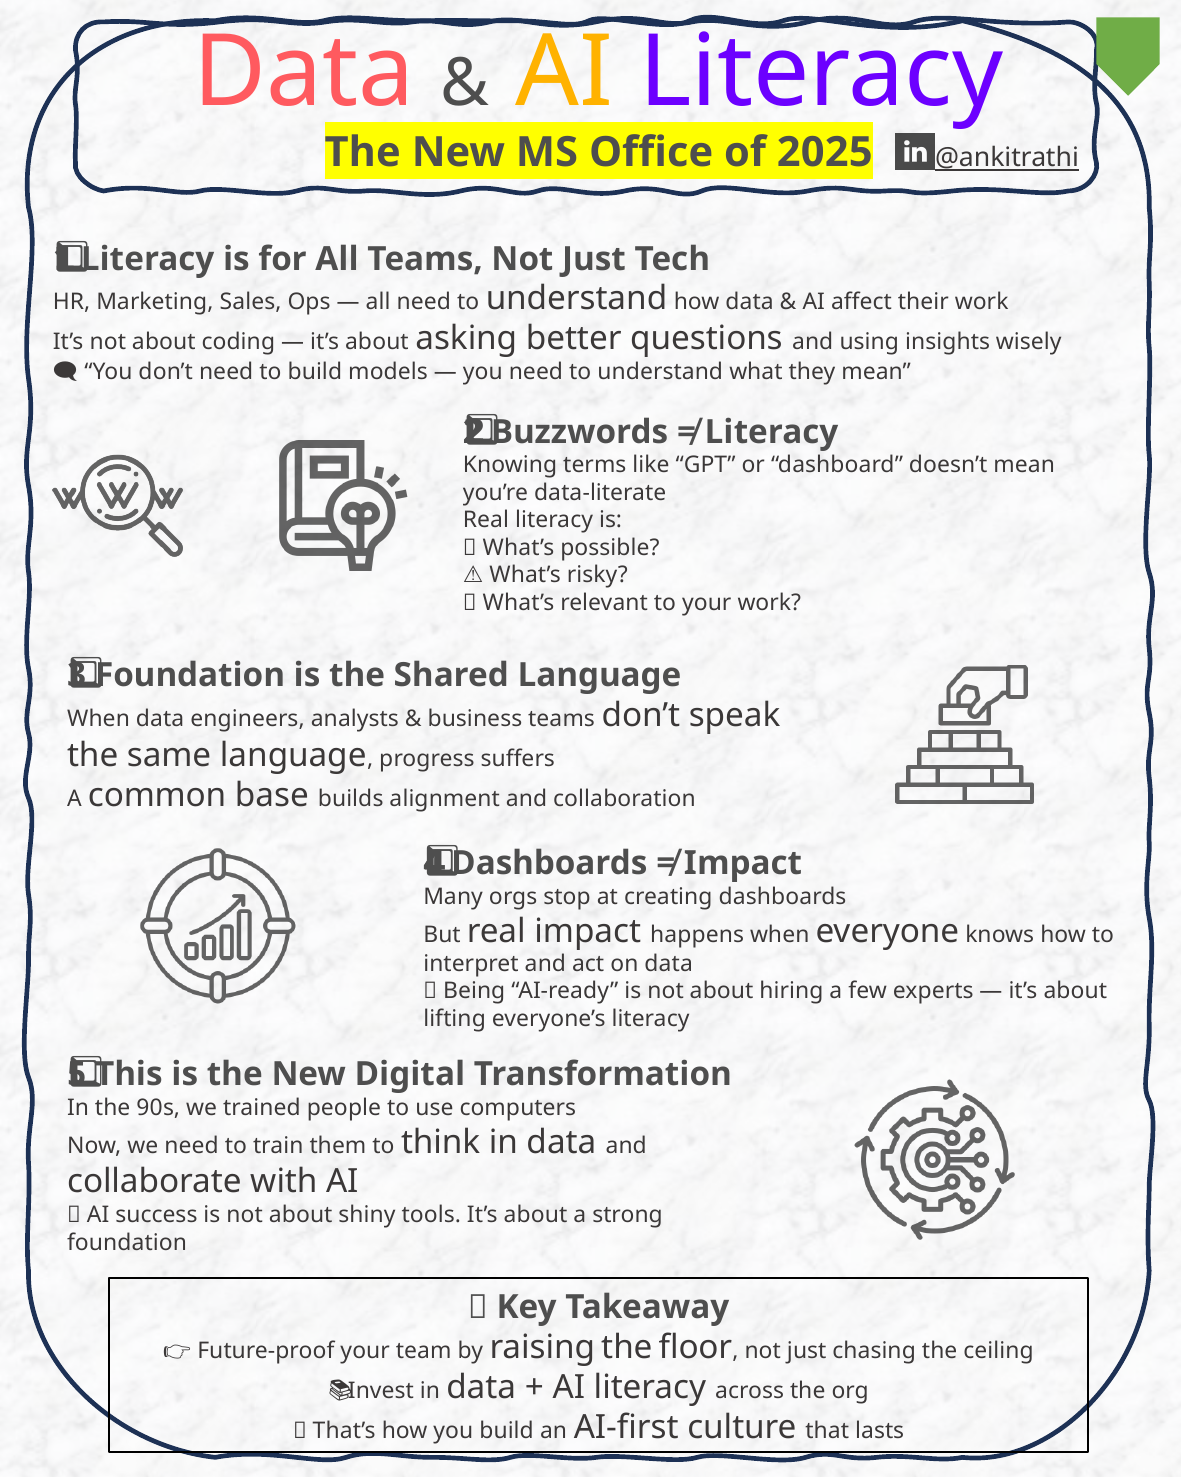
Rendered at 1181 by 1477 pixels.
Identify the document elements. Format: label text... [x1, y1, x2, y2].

text_box 3️⃣ Foundation is the Shared Language When data engineers, analysts & business teams don’t speak the same language, progress suffers A common base builds alignment and collaboration [52, 645, 804, 821]
text_box 1️⃣ Literacy is for All Teams, Not Just Tech HR, Marketing, Sales, Ops — all need to understand how data & AI affect their work It’s not about coding — it’s about asking better questions and using insights wisely 🗨️ “You don’t need to build models — you need to understand what they mean” [38, 229, 1128, 392]
text_box 5️⃣ This is the New Digital Transformation In the 90s, we trained people to use computers Now, we need to train them to think in data and collaborate with AI 💡 AI success is not about shiny tools. It’s about a strong foundation [52, 1044, 804, 1262]
picture [854, 1079, 1015, 1240]
picture [52, 440, 183, 571]
picture [277, 440, 409, 571]
text_box [1095, 16, 1161, 98]
text_box 🧱 Key Takeaway 👉 Future-proof your team by raising the floor, not just chasing the ceiling 📚 Invest in data + AI literacy across the org 🌱 That’s how you build an AI-first culture that lasts [109, 1277, 1089, 1453]
picture [895, 133, 935, 170]
picture [137, 845, 298, 1006]
text_box 2️⃣ Buzzwords ≠ Literacy Knowing terms like “GPT” or “dashboard” doesn’t mean you’re data-literate Real literacy is: ✅ What’s possible? ⚠️ What’s risky? 🎯 What’s relevant to your work? [448, 402, 1129, 623]
text_box Data & AI Literacy The New MS Office of 2025 [100, 0, 1097, 183]
text_box 4️⃣ Dashboards ≠ Impact Many orgs stop at creating dashboards But real impact happens when everyone knows how to interpret and act on data 🧩 Being “AI-ready” is not about hiring a few experts — it’s about lifting everyone’s literacy [408, 833, 1160, 1039]
text_box @ankitrathi [920, 132, 1097, 180]
text_box [73, 20, 1090, 196]
picture [895, 664, 1034, 804]
